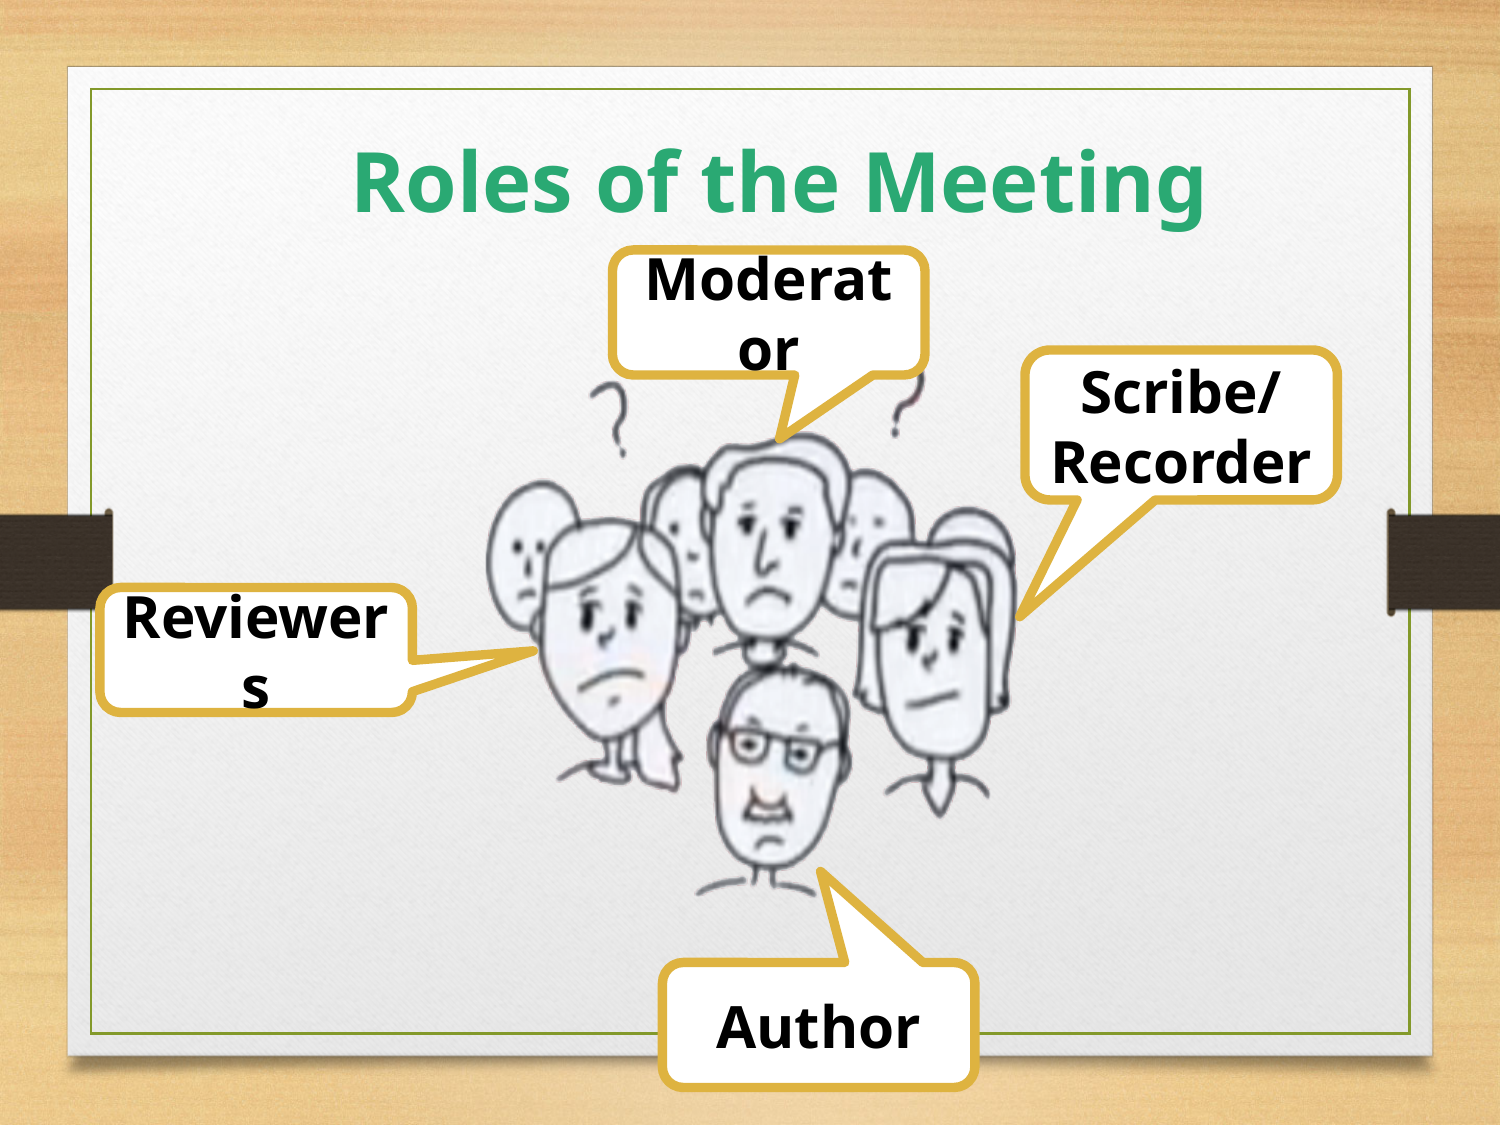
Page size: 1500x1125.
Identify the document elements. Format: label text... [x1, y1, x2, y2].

picture [0, 0, 1500, 1125]
text_box Moderator [611, 248, 927, 324]
text_box Author [661, 924, 977, 1089]
text_box Reviewers [98, 586, 412, 714]
text_box Scribe/ Recorder [1094, 348, 1339, 555]
title Roles of the Meeting [222, 72, 1338, 286]
